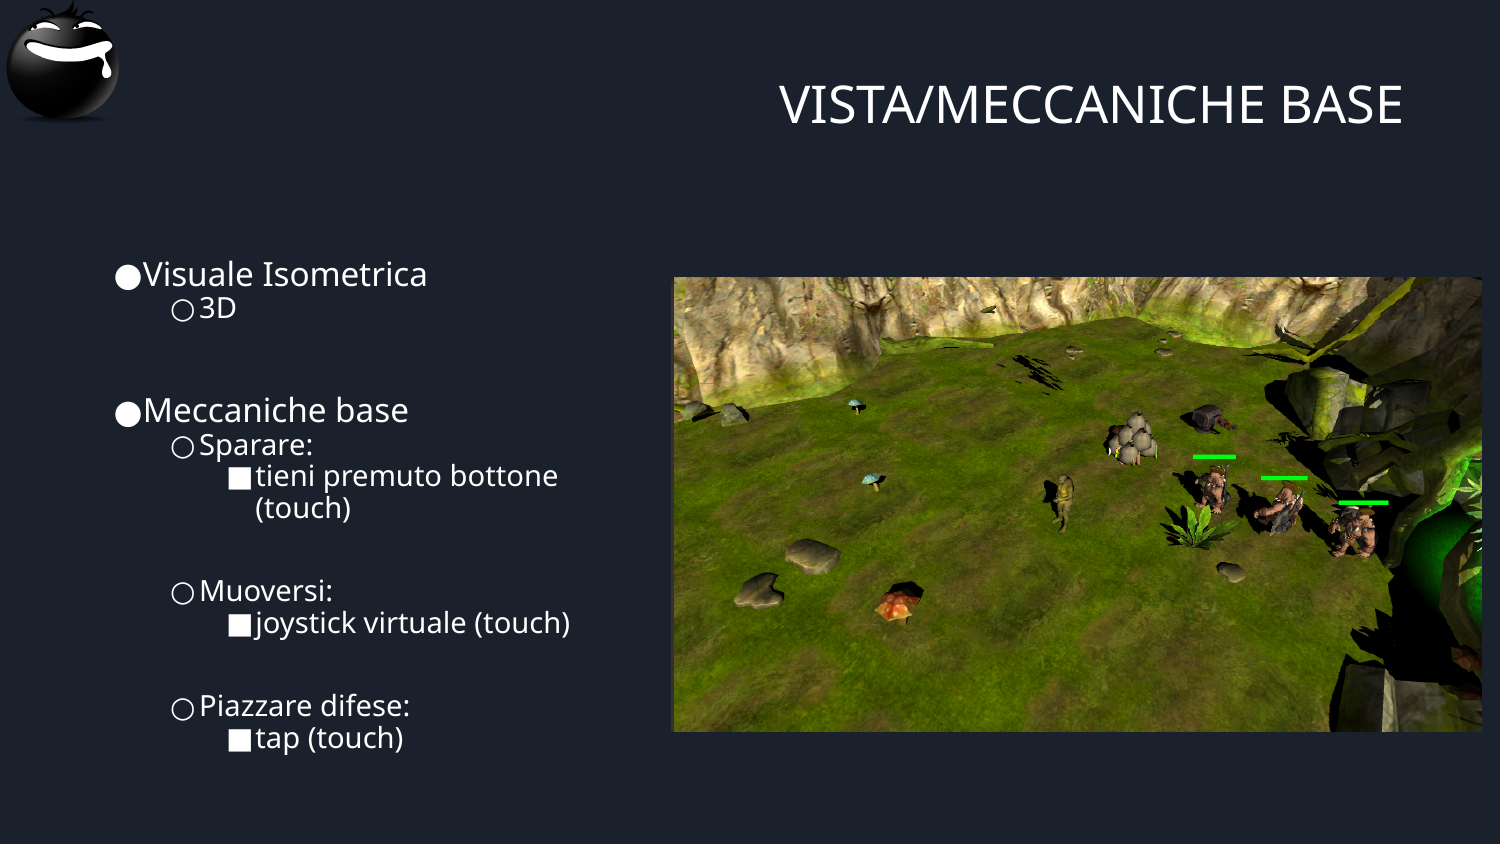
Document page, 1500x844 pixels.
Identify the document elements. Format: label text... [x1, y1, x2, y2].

picture [671, 276, 1482, 733]
picture [0, 0, 125, 125]
title VISTA/MECCANICHE BASE [356, 44, 1416, 169]
list Visuale Isometrica 3D Meccaniche base Sparare: tieni premuto bottone (touch) Muoversi: joystick virtuale (touch) Piazzare difese: tap (touch) [102, 252, 665, 794]
